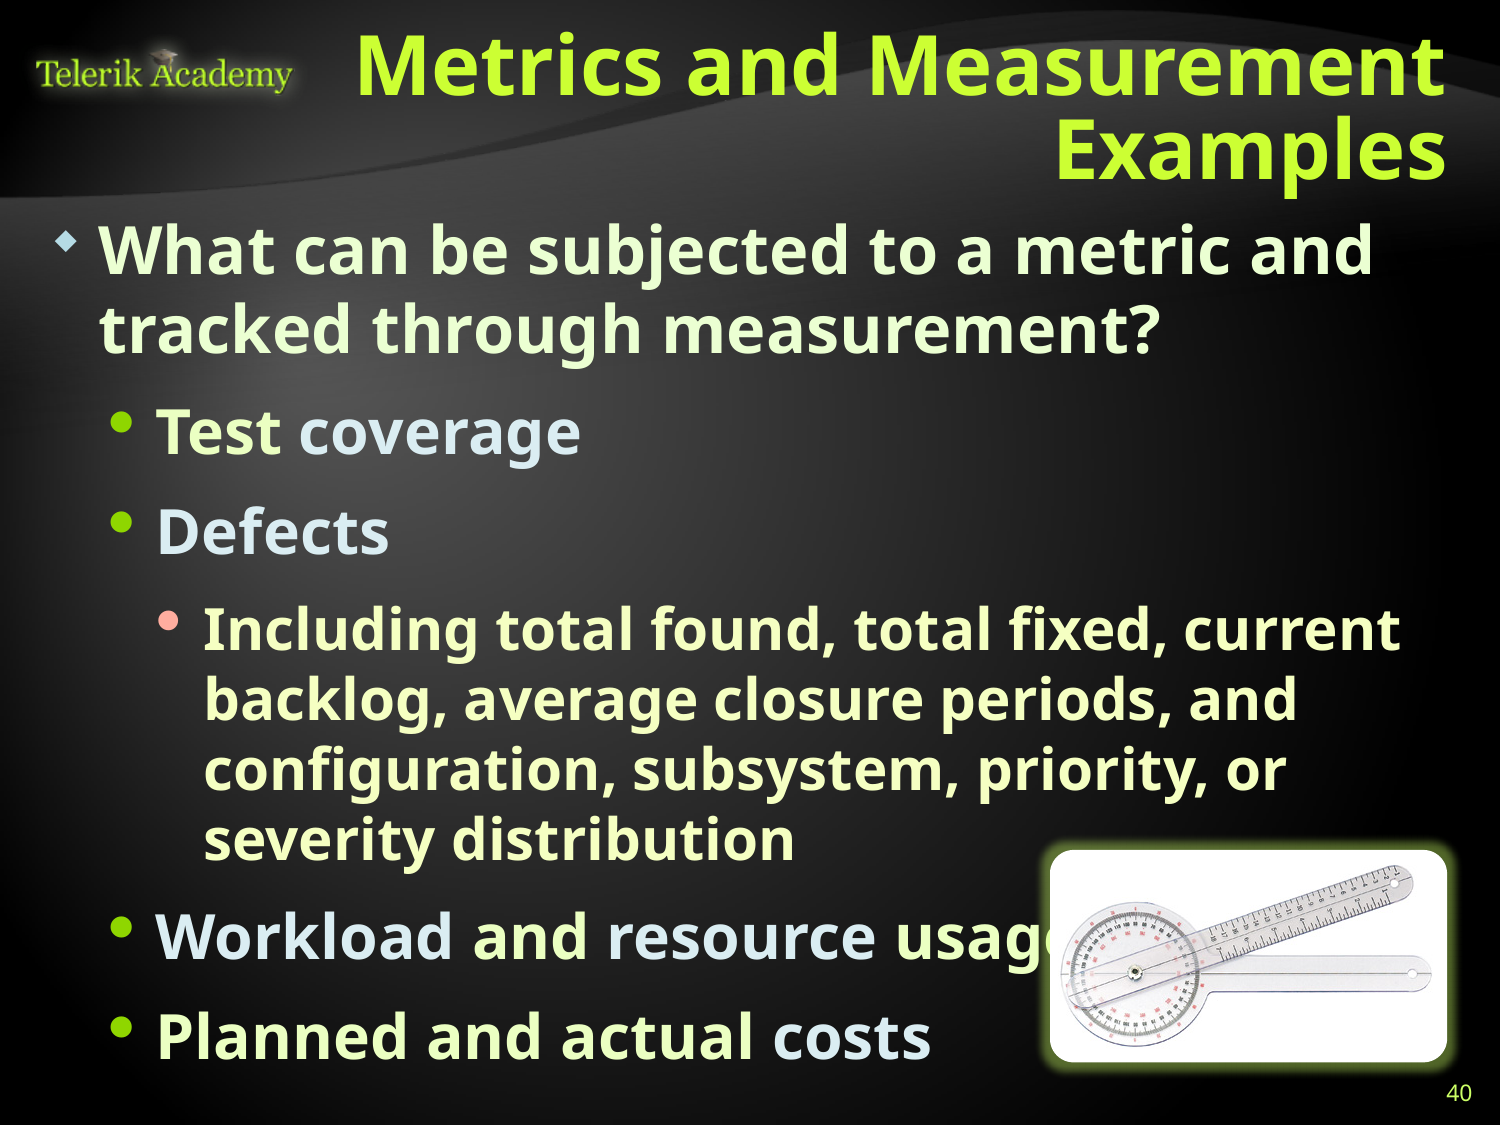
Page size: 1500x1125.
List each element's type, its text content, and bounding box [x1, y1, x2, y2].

list What can be subjected to a metric and tracked through measurement? Test coverage Defects Including total found, total fixed, current backlog, average closure periods, and configuration, subsystem, priority, or severity distribution Workload and resource usage Planned and actual costs [37, 200, 1463, 1088]
picture [0, 0, 1500, 1125]
title Metrics and Measurement Examples [300, 37, 1463, 188]
slide_number 40 [1412, 1074, 1488, 1113]
